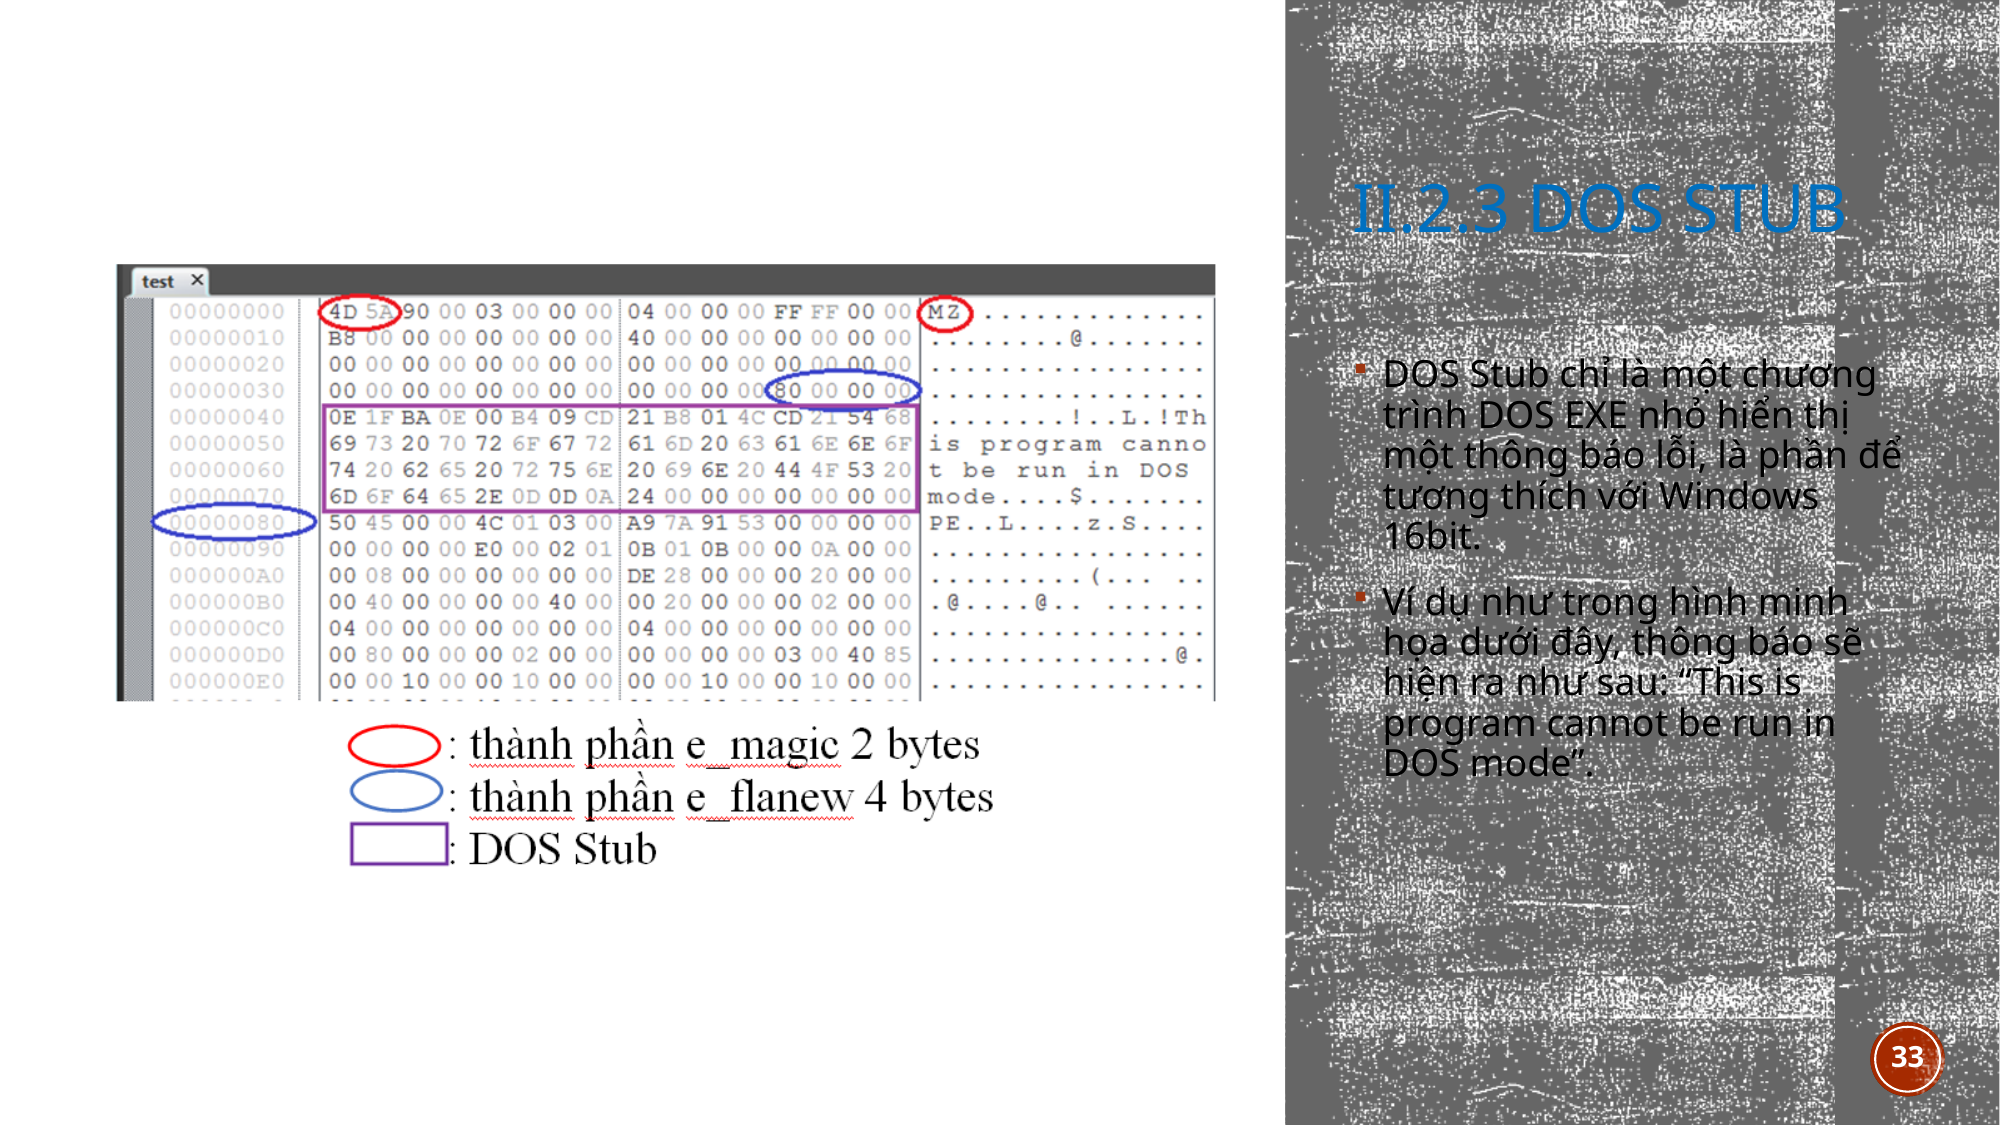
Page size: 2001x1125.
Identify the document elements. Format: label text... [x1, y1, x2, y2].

text_box <number> [1950, 1028, 1960, 1089]
text_box II.2.3 DOS STUB [1337, 79, 1919, 343]
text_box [1870, 1021, 1946, 1097]
text_box DOS Stub chỉ là một chương trình DOS EXE nhỏ hiển thị một thông báo lỗi, là phần để tương thích với Windows 16bit. Ví dụ như trong hình minh họa dưới đây, thông báo sẽ hiện ra như sau: “This is program cannot be run in DOS mode”. [1337, 348, 1919, 1012]
picture [103, 248, 1233, 878]
text_box [1283, 0, 2000, 1125]
text_box <number> [1855, 1028, 1865, 1089]
